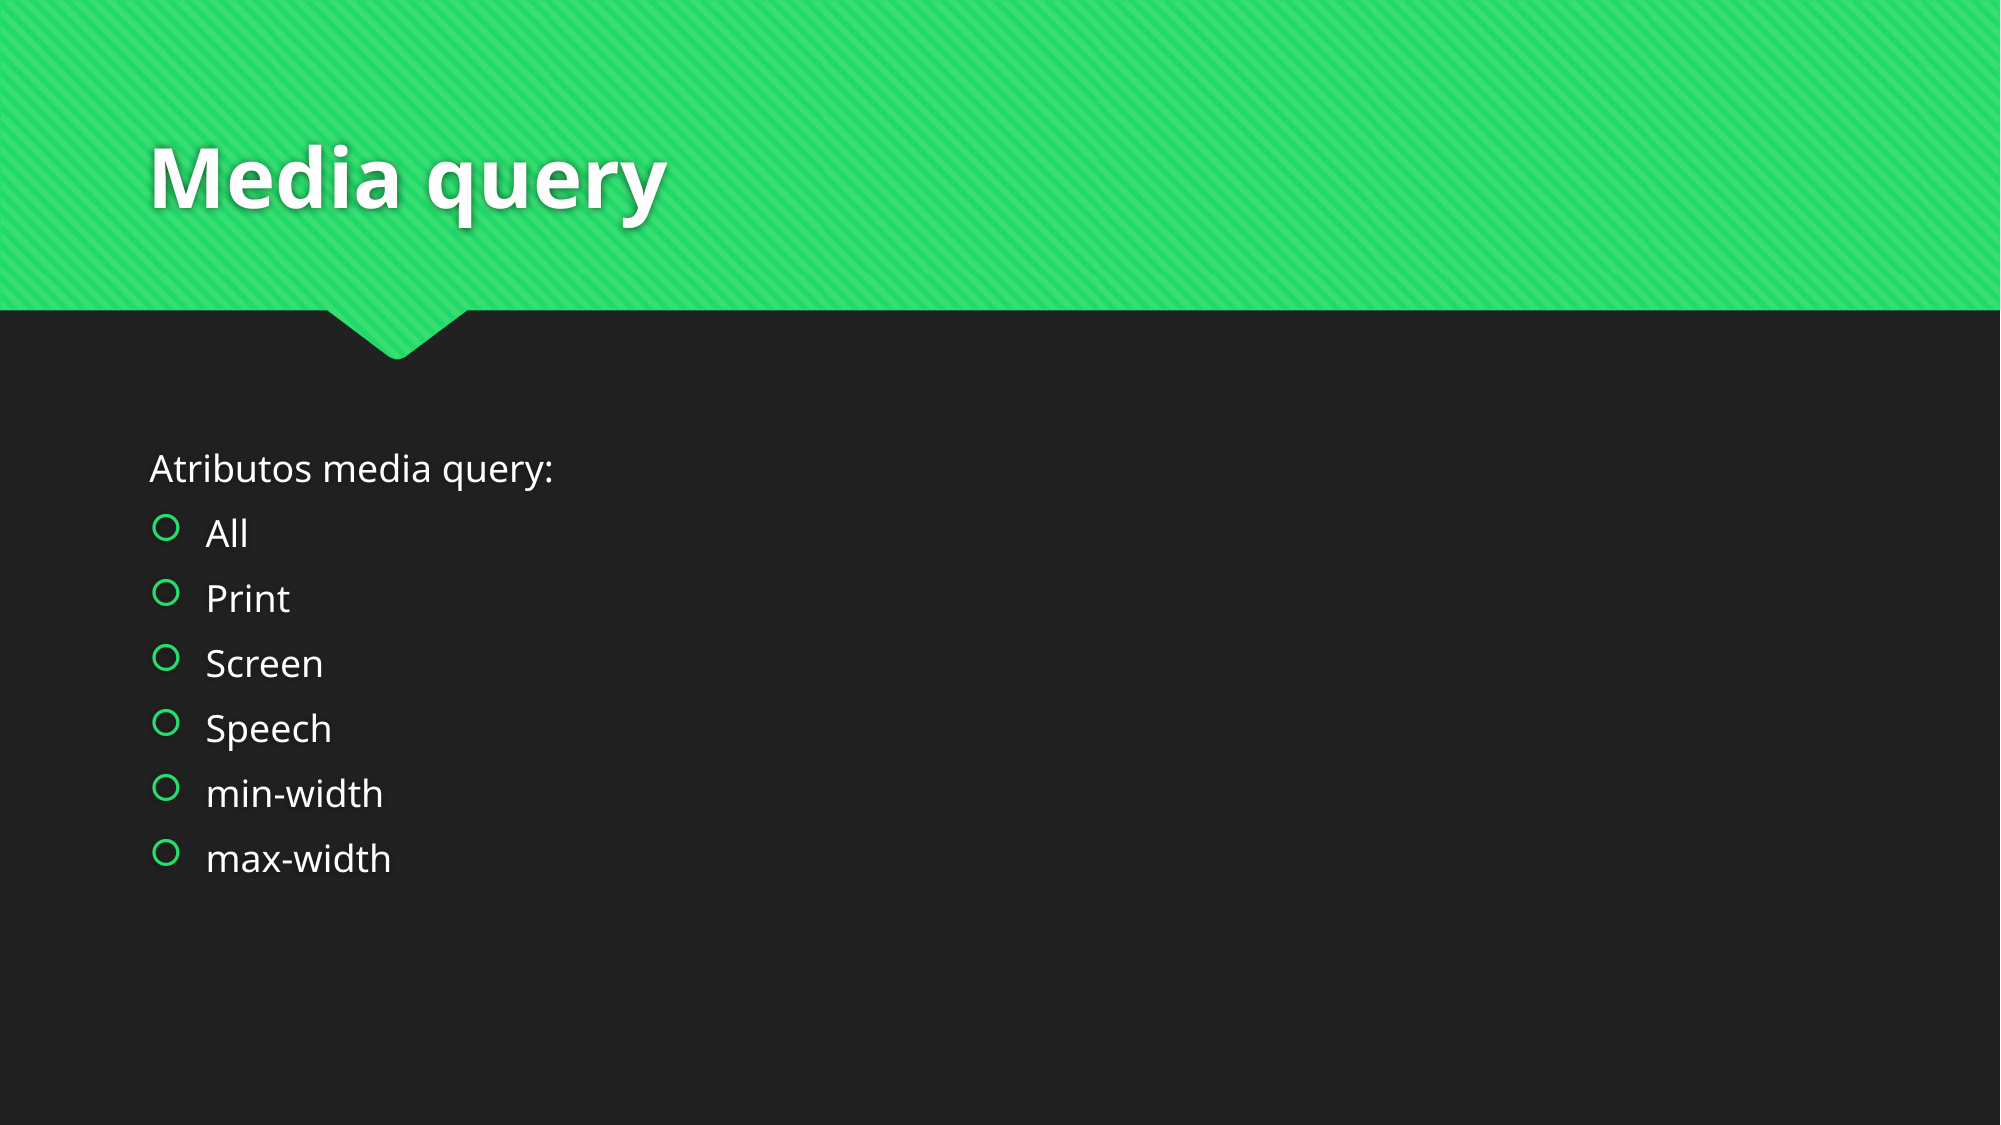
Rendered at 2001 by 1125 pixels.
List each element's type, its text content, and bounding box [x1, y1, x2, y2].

list Atributos media query: All Print Screen Speech min-width max-width [134, 364, 1866, 962]
title Media query [132, 73, 1868, 233]
